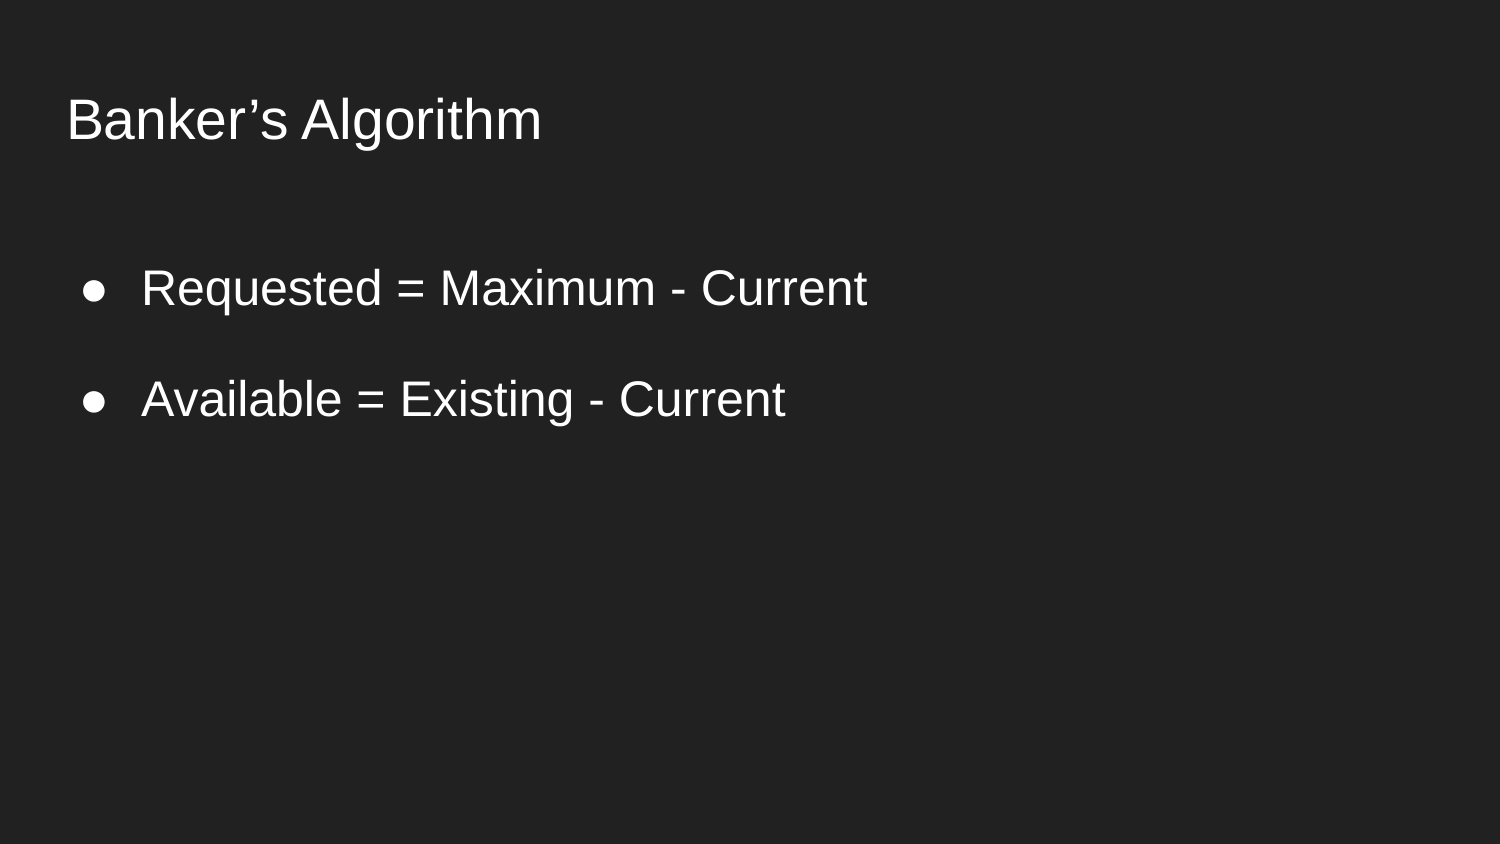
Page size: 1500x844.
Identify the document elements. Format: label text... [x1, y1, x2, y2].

title Banker’s Algorithm [51, 72, 1449, 167]
list Requested = Maximum - Current Available = Existing - Current [51, 189, 1449, 750]
